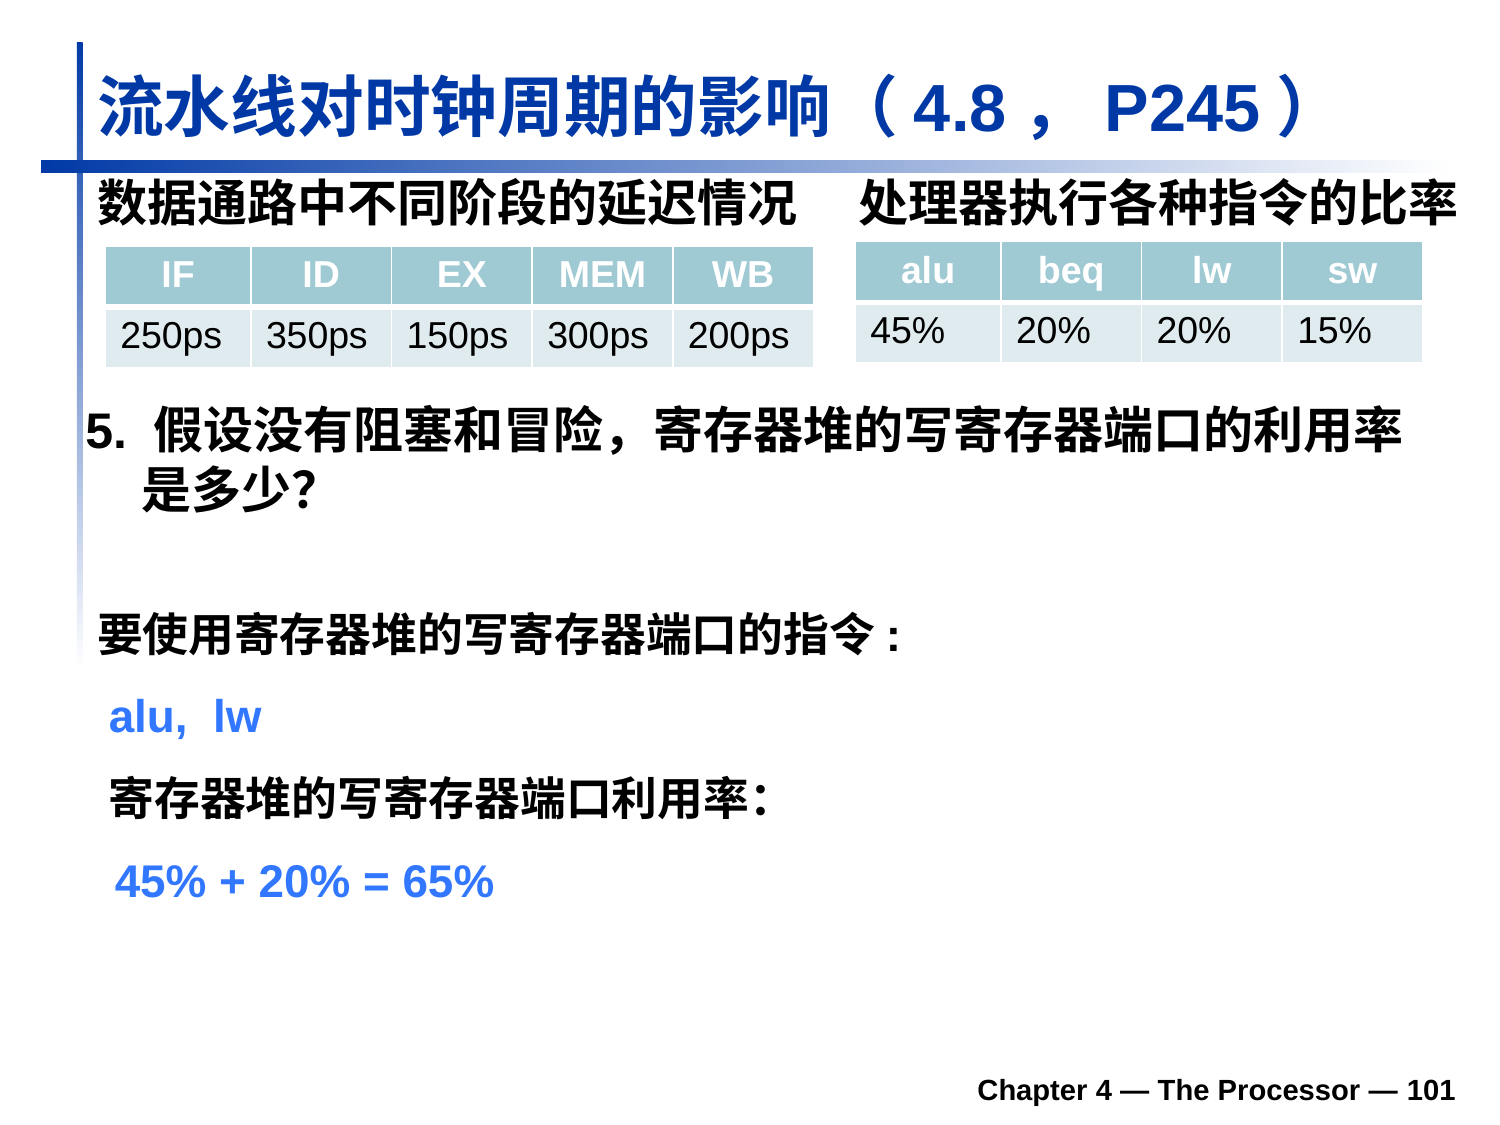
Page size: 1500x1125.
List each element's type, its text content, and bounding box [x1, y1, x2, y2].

table_header EX [392, 247, 531, 304]
table_header lw [1142, 242, 1281, 300]
table_header alu [856, 242, 1000, 300]
list 数据通路中不同阶段的延迟情况 [82, 164, 843, 258]
table_cell 350ps [252, 310, 391, 367]
table_header ID [252, 247, 391, 304]
table_header IF [106, 247, 250, 304]
text_box 寄存器堆的写寄存器端口利用率： [93, 761, 1483, 844]
text_box 45% + 20% = 65% [99, 843, 1489, 926]
table_header WB [674, 247, 813, 304]
text_box 要使用寄存器堆的写寄存器端口的指令: [82, 597, 1471, 680]
table_header sw [1283, 242, 1422, 300]
table_cell 300ps [533, 310, 672, 367]
title 流水线对时钟周期的影响（4.8，P245） [82, 56, 1437, 153]
table_header beq [1002, 242, 1141, 300]
table_cell 20% [1002, 305, 1141, 362]
table_cell 150ps [392, 310, 531, 367]
table_cell 250ps [106, 310, 250, 367]
table_cell 20% [1142, 305, 1281, 362]
table_cell 45% [856, 305, 1000, 362]
text_box 处理器执行各种指令的比率 [843, 163, 1500, 258]
footer Chapter 4 — The Processor — 101 [277, 1054, 1471, 1114]
table_cell 15% [1283, 305, 1422, 362]
text_box 5. 假设没有阻塞和冒险，寄存器堆的写寄存器端口的利用率是多少？ [70, 390, 1459, 539]
text_box alu, lw [93, 679, 1483, 761]
table_cell 200ps [674, 310, 813, 367]
table_header MEM [533, 247, 672, 304]
